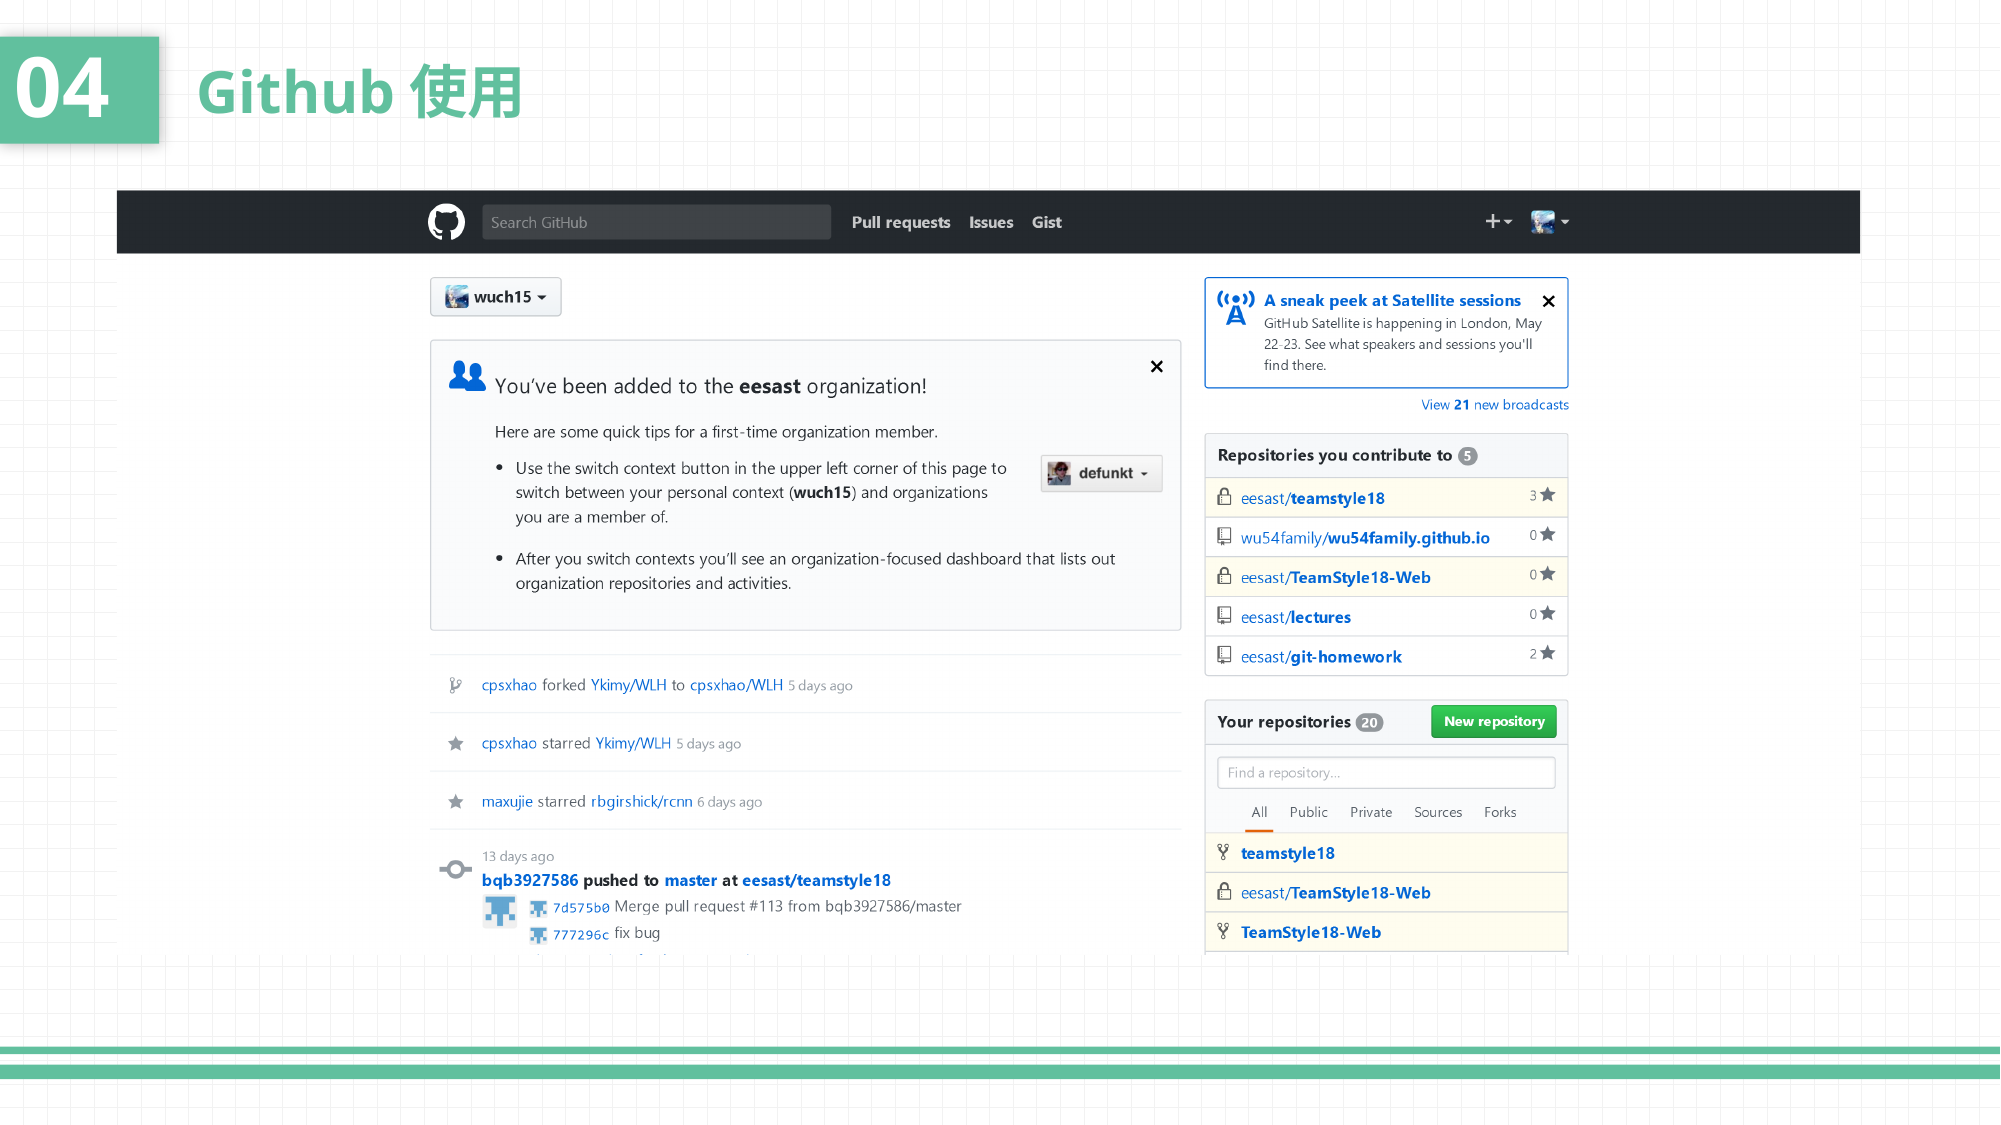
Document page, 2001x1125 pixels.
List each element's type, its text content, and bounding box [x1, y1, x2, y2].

list 04 [0, 36, 160, 144]
list Github使用 [182, 36, 1238, 144]
picture [116, 190, 1861, 955]
